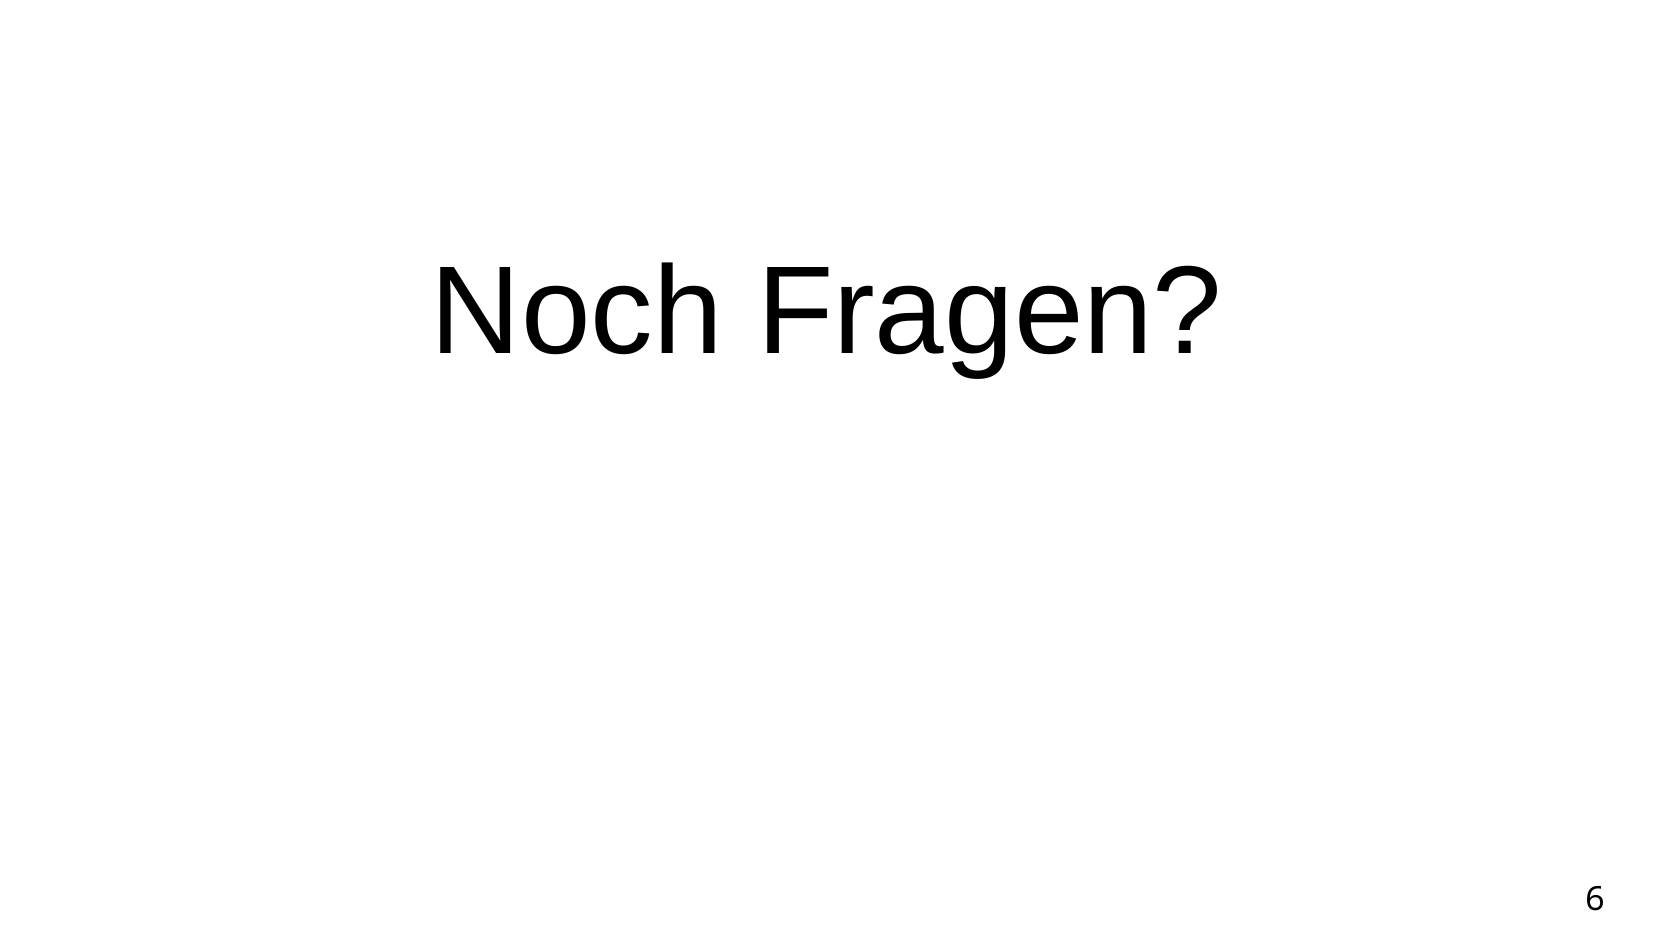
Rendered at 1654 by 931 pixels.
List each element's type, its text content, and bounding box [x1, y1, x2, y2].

text_box Noch Fragen? [82, 228, 1571, 379]
